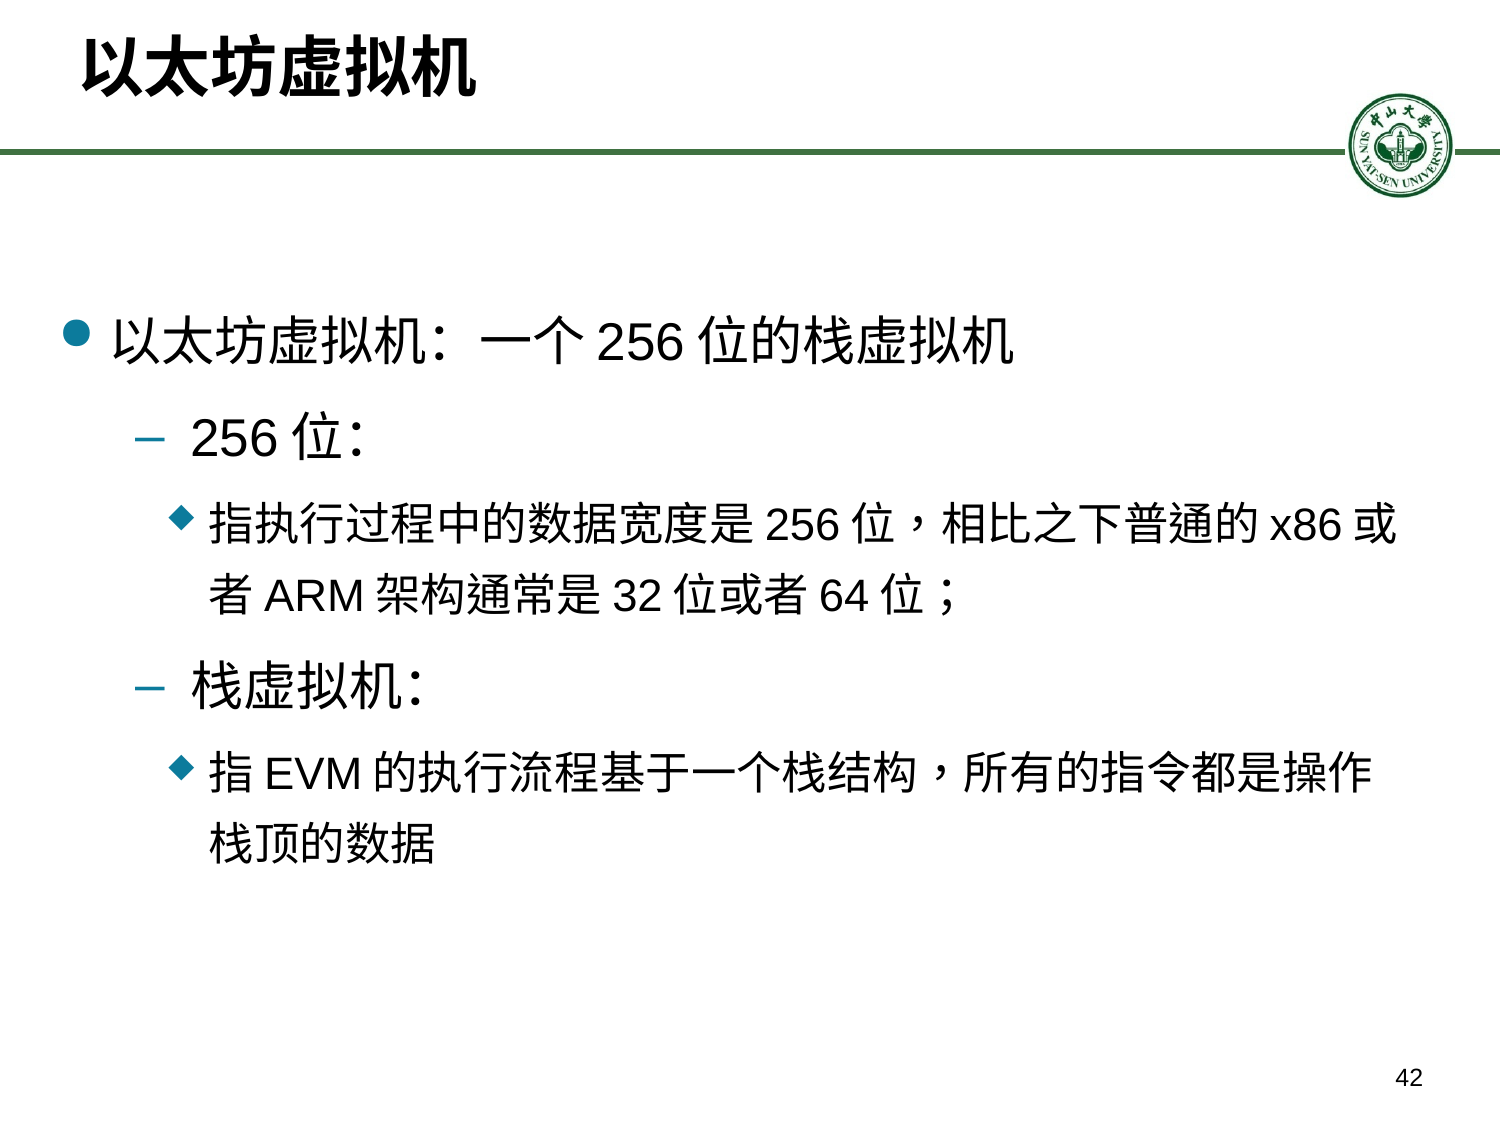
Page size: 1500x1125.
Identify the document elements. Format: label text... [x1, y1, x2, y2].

picture [1345, 90, 1455, 200]
title 以太坊虚拟机 [62, 24, 1421, 113]
list 以太坊虚拟机：一个256位的栈虚拟机 256位： 指执行过程中的数据宽度是256位，相比之下普通的x86或者ARM架构通常是32位或者64位； 栈虚拟机： 指EVM的执行流程基于一个栈结构，所有的指令都是操作栈顶的数据 [46, 281, 1421, 878]
